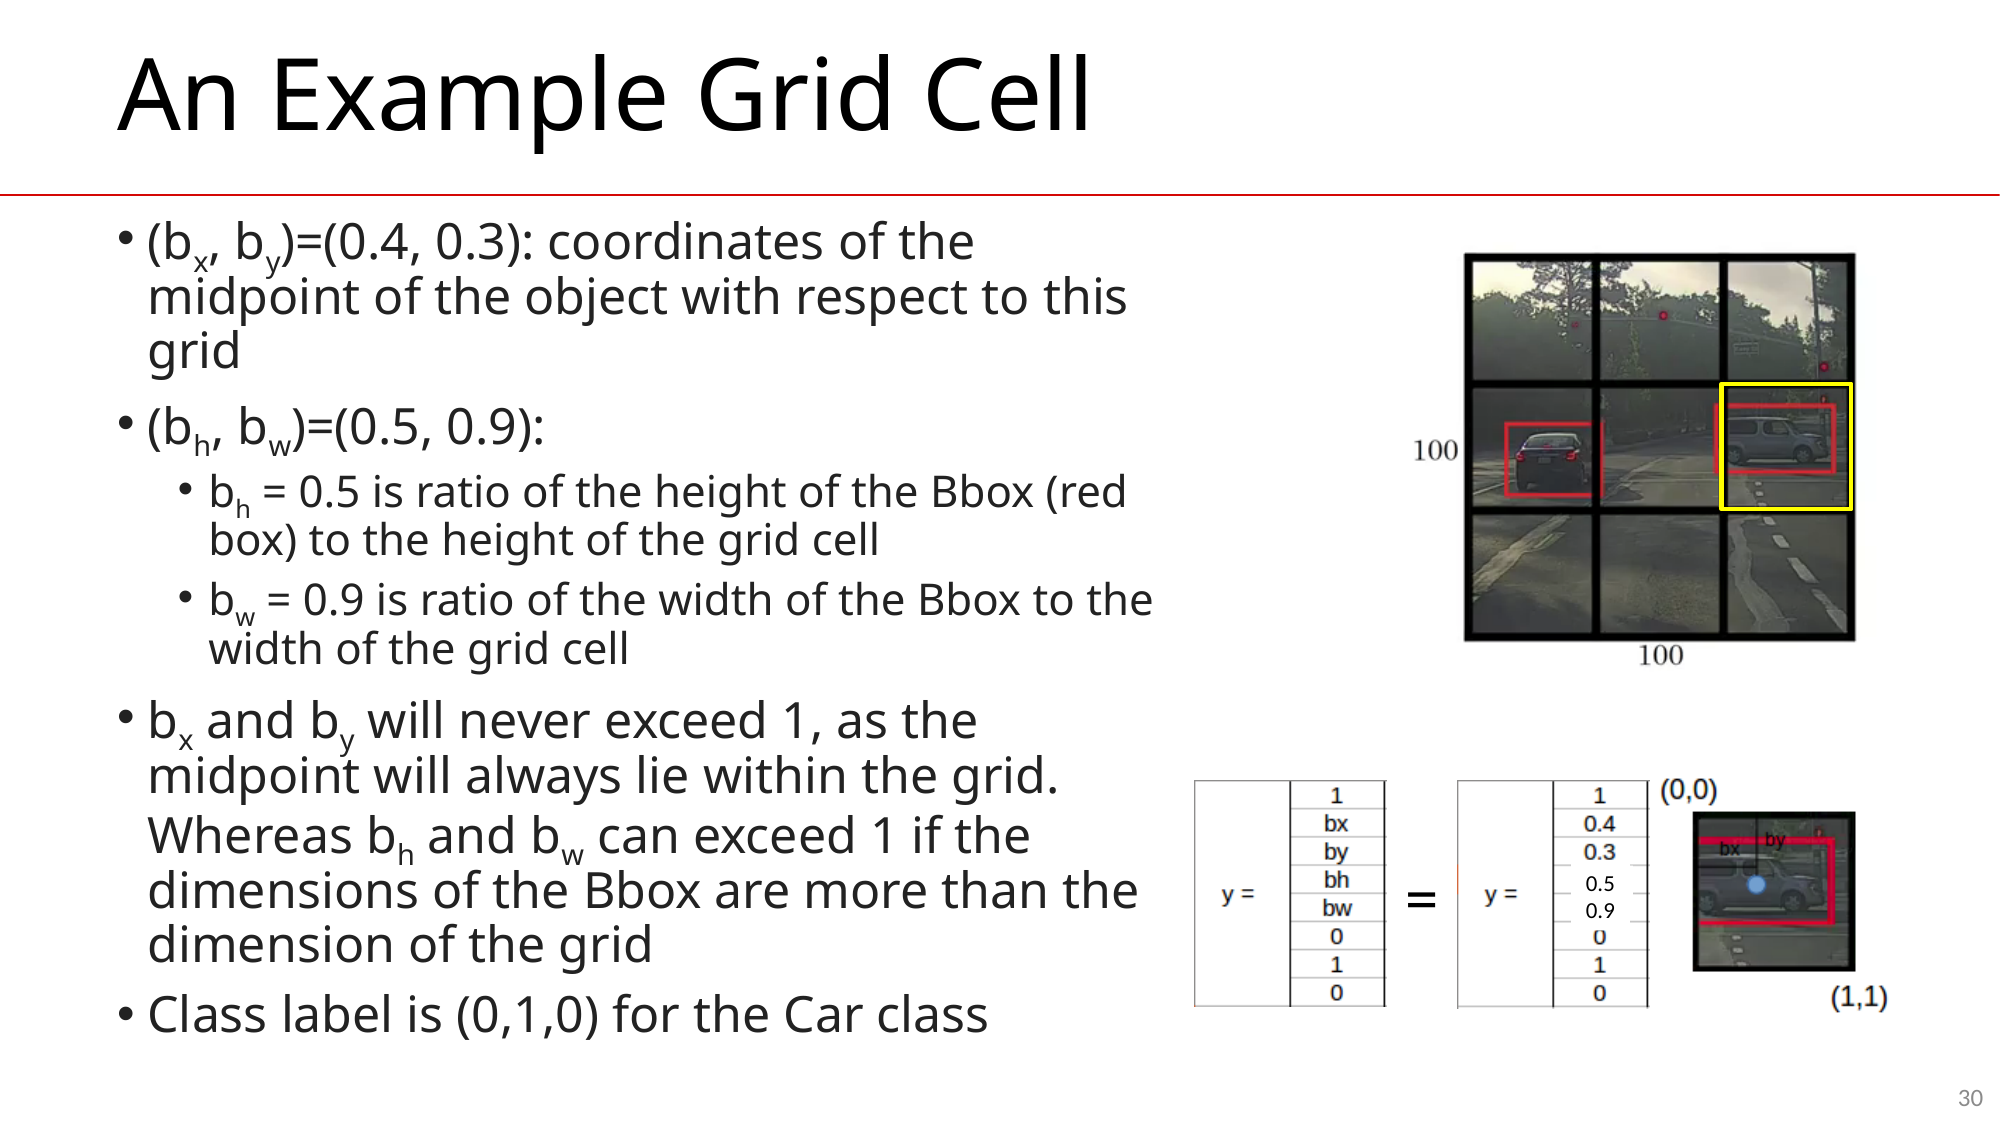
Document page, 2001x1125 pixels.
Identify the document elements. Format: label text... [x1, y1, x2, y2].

picture [1653, 768, 1898, 1022]
picture [1194, 780, 1387, 1007]
slide_number 30 [1548, 1066, 1999, 1125]
text_box = [1390, 847, 1454, 942]
picture [1389, 230, 1886, 679]
title An Example Grid Cell [102, 10, 1899, 186]
list (bx, by)=(0.4, 0.3): coordinates of the midpoint of the object with respect to this grid (bh, bw)=(0.5, 0.9): bh = 0.5 is ratio of the height of the Bbox (red box) to the height of the grid cell bw = 0.9 is ratio of the width of the Bbox to the width of the grid cell bx and by will never exceed 1, as the midpoint will always lie within the grid. Whereas bh and bw can exceed 1 if the dimensions of the Bbox are more than the dimension of the grid Class label is (0,1,0) for the Car class [102, 203, 1196, 1056]
picture [1457, 780, 1650, 1009]
